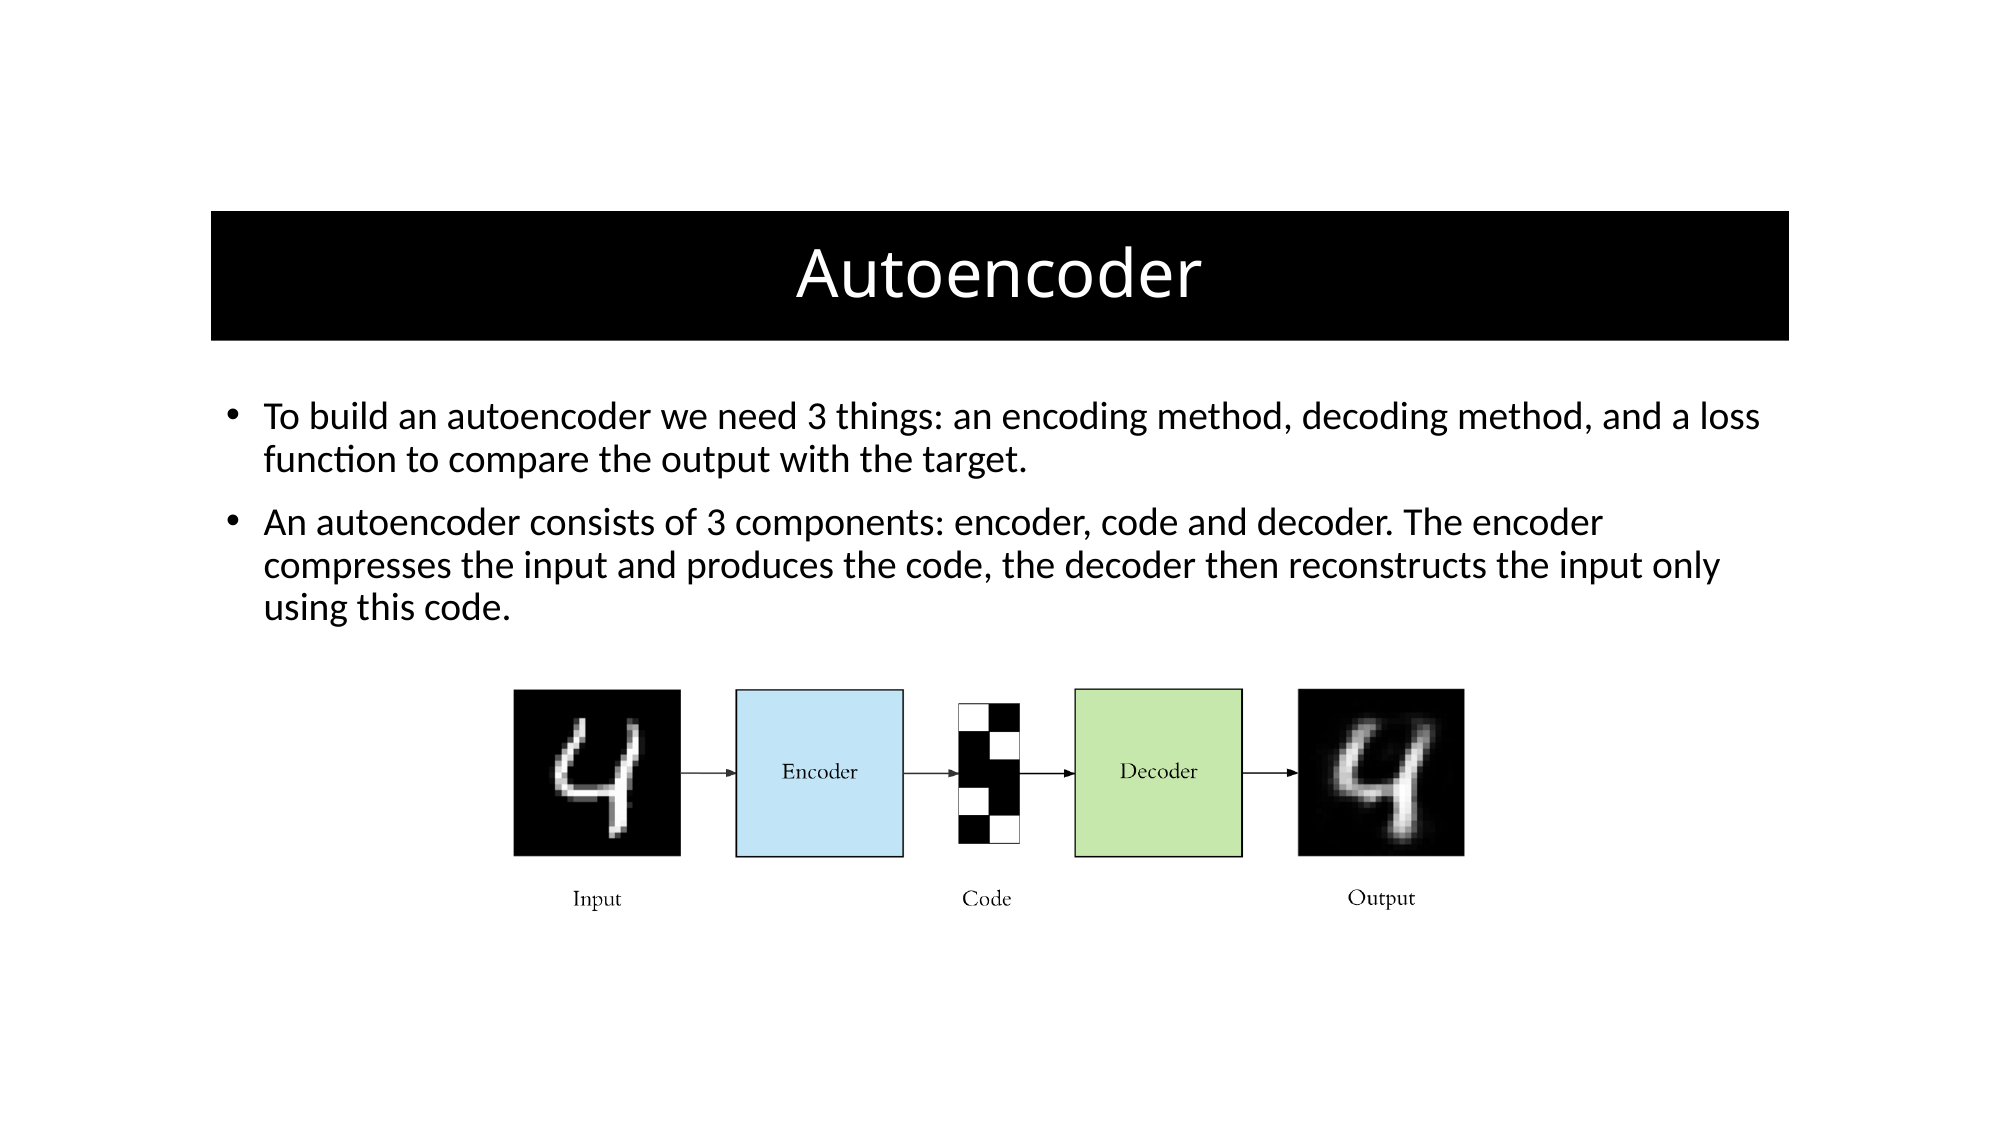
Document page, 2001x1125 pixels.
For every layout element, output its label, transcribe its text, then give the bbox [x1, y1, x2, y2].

title Autoencoder [211, 211, 1789, 341]
list To build an autoencoder we need 3 things: an encoding method, decoding method, and a loss function to compare the output with the target. An autoencoder consists of 3 components: encoder, code and decoder. The encoder compresses the input and produces the code, the decoder then reconstructs the input only using this code. [211, 387, 1789, 640]
picture [511, 687, 1467, 914]
